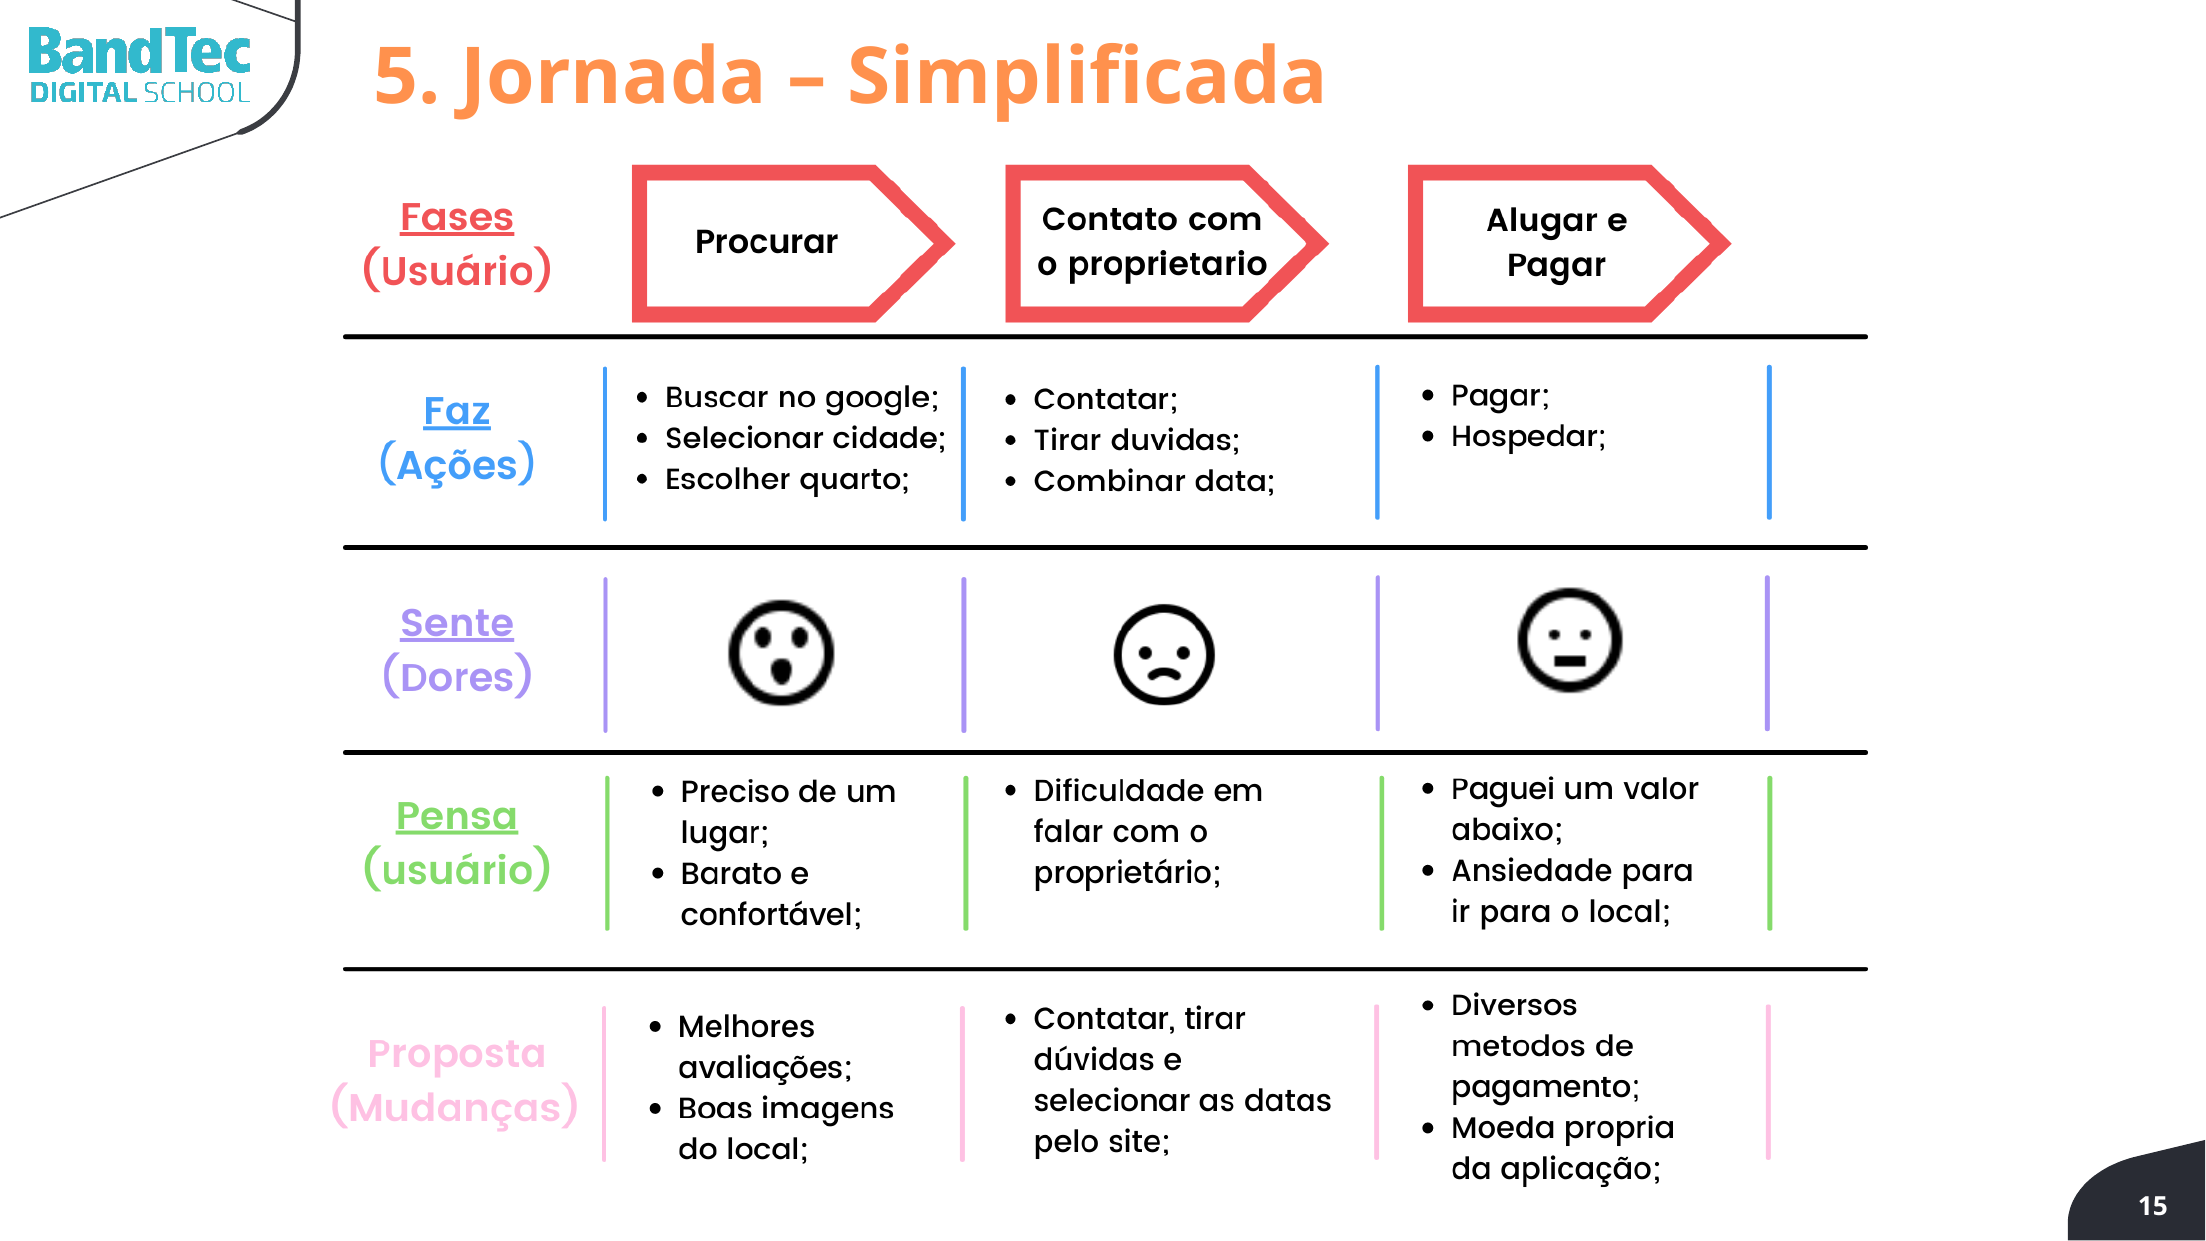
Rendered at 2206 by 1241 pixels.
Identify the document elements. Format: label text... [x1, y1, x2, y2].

picture [236, 143, 1969, 1192]
slide_number 15 [2067, 1186, 2172, 1223]
list 5. Jornada – Simplificada [358, 17, 2128, 144]
picture [29, 27, 250, 110]
